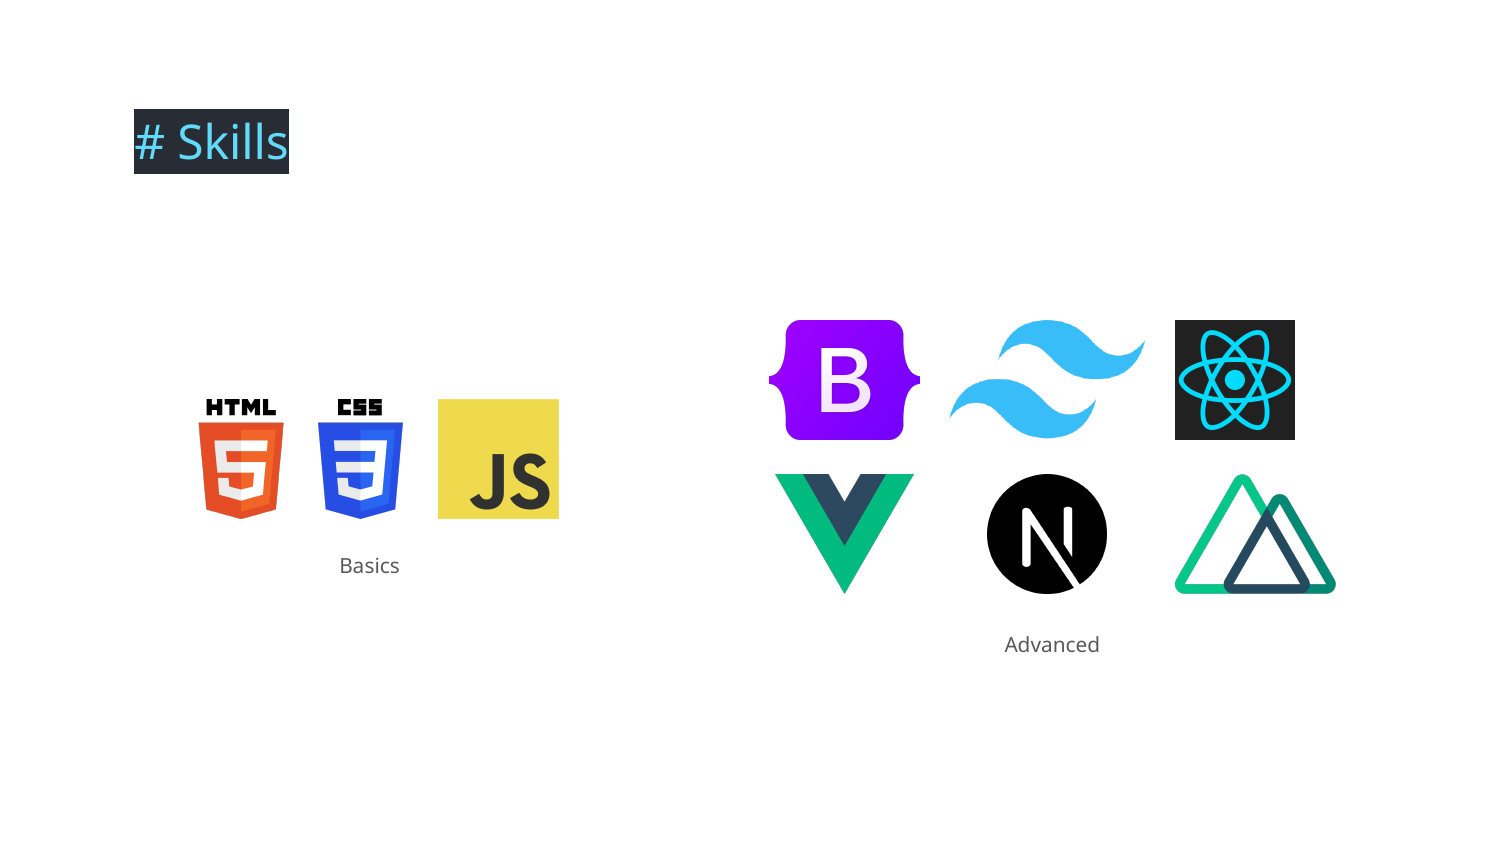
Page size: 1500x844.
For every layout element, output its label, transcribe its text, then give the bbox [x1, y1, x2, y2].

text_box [180, 398, 559, 597]
title # Skills [119, 97, 1381, 185]
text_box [769, 319, 1336, 675]
